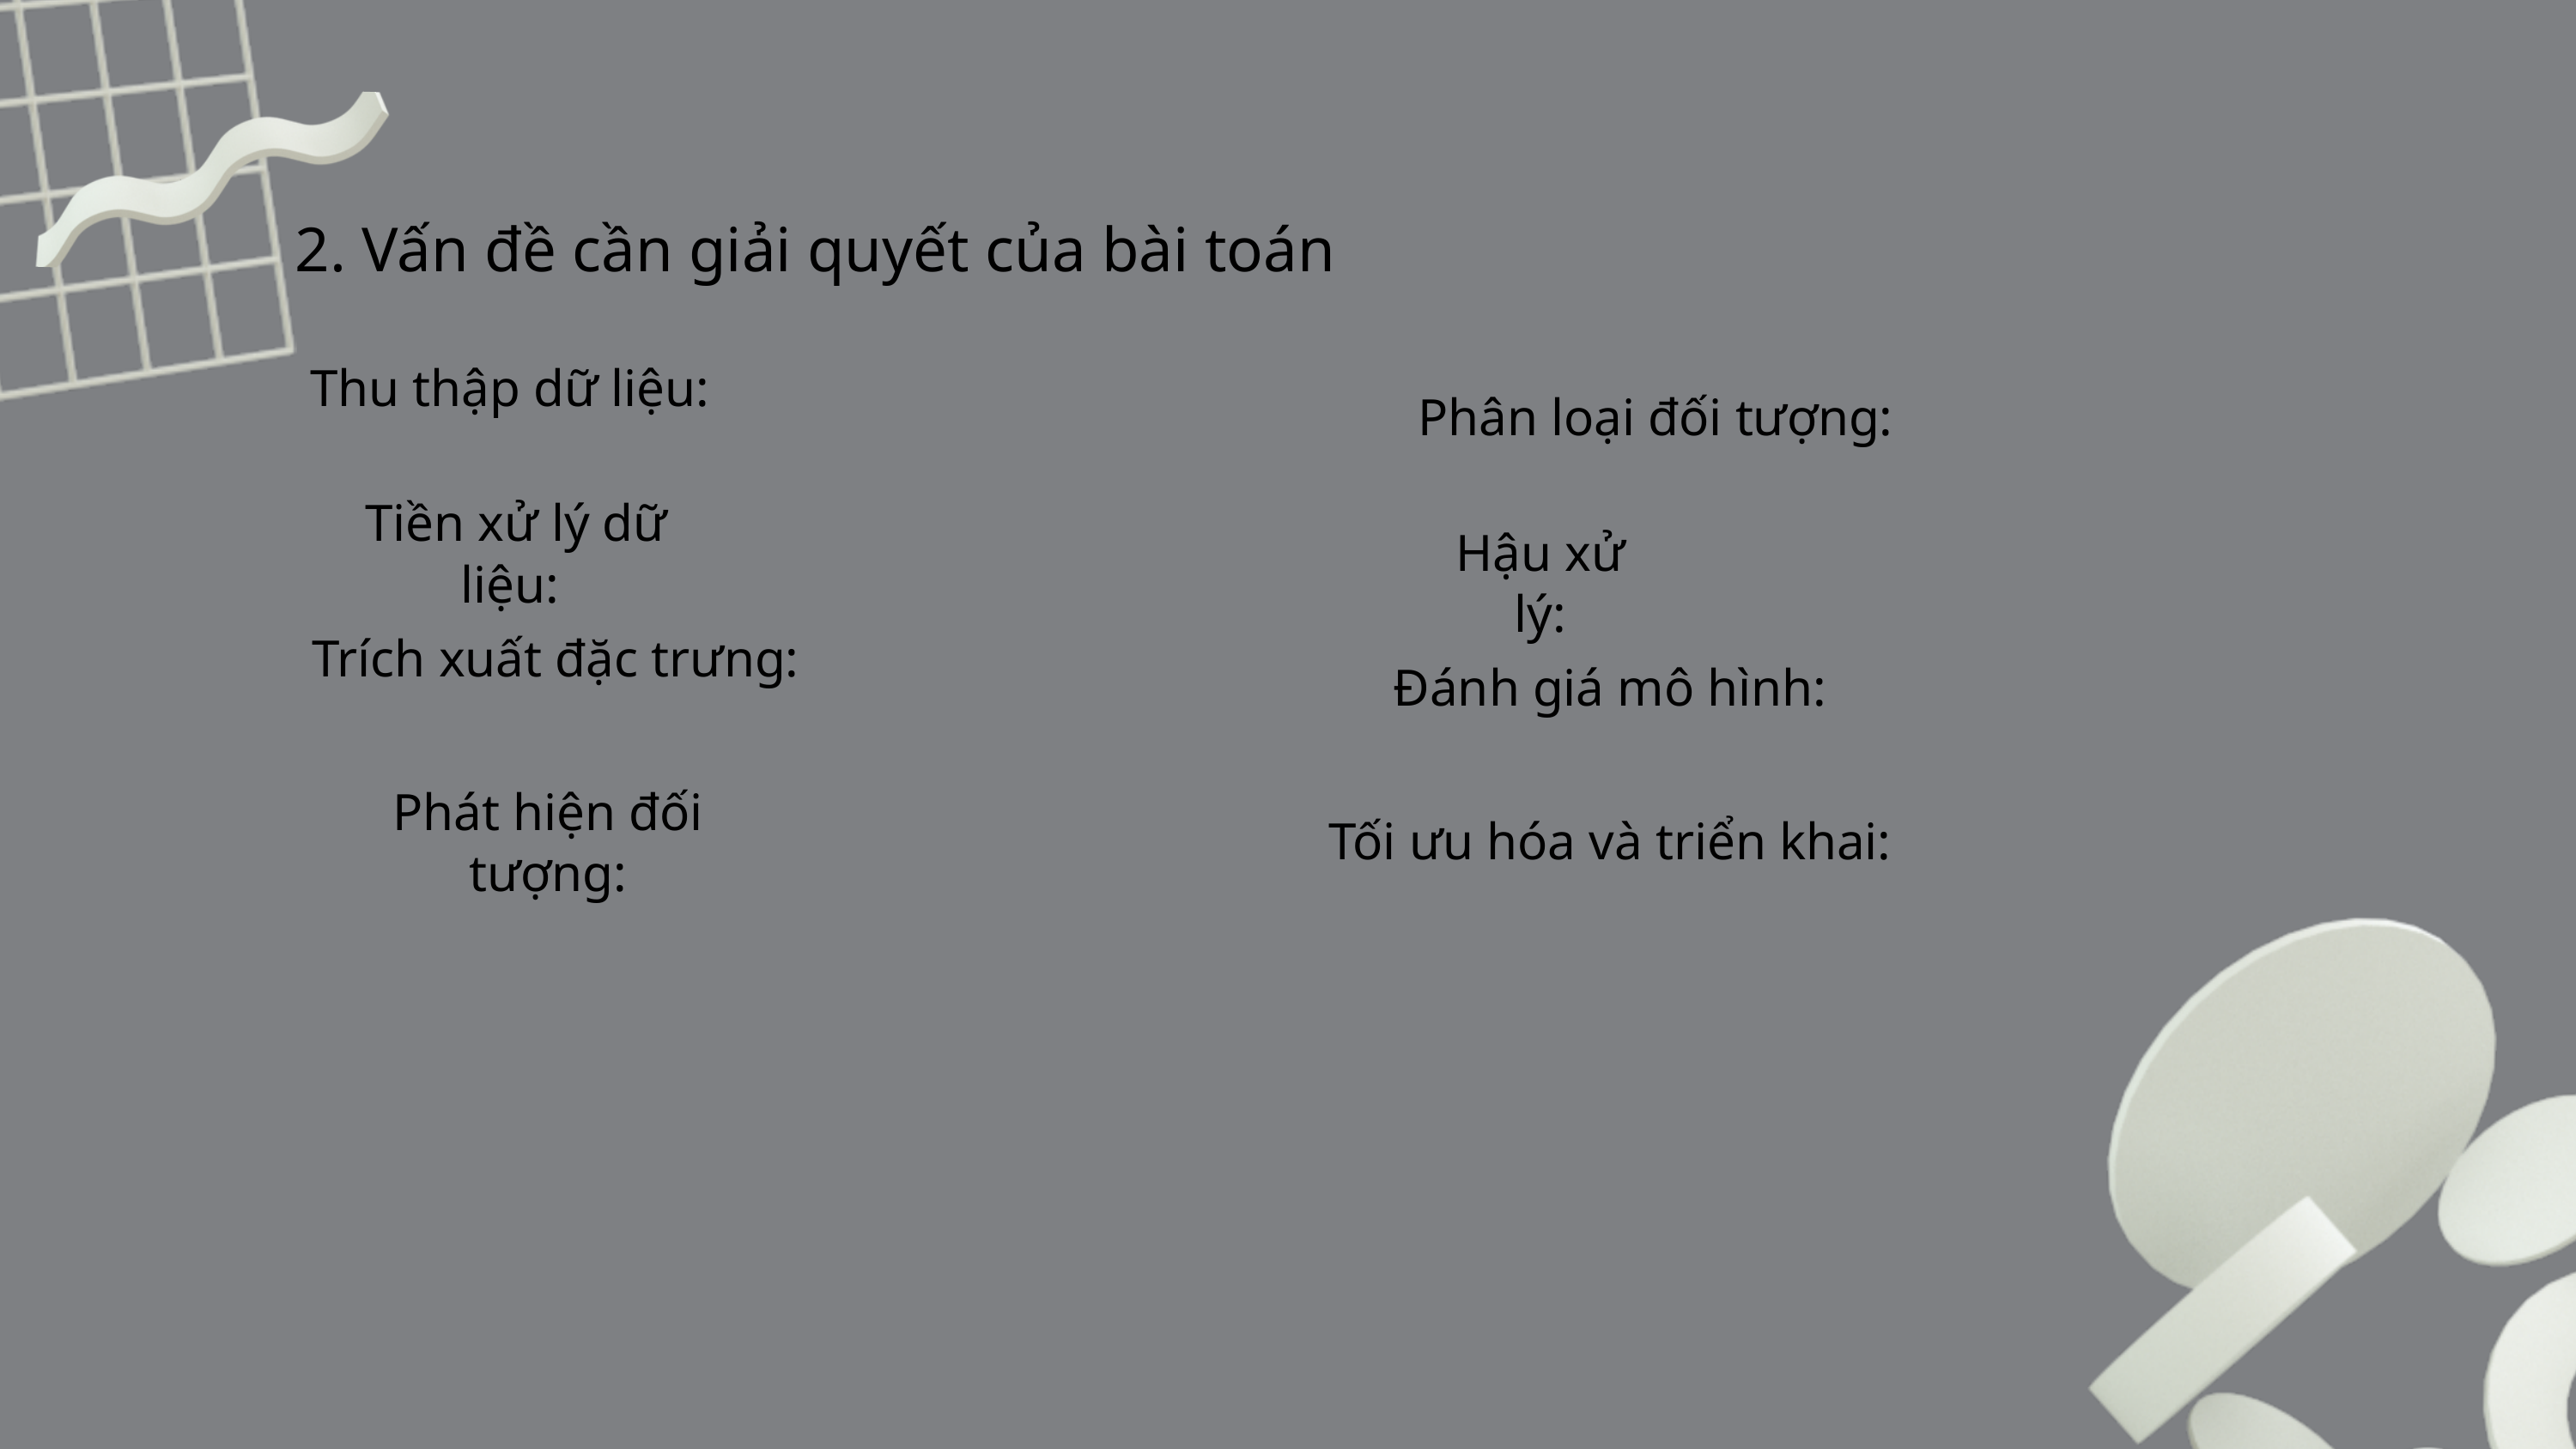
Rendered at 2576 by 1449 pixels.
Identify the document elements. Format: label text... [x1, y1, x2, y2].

text_box Trích xuất đặc trưng: [307, 625, 805, 687]
text_box [34, 80, 391, 276]
text_box Hậu xử lý: [1423, 518, 1658, 643]
text_box [0, 0, 297, 415]
text_box Thu thập dữ liệu: [309, 355, 710, 416]
text_box [2087, 917, 2576, 1449]
text_box 2. Vấn đề cần giải quyết của bài toán [283, 198, 1365, 284]
text_box Phân loại đối tượng: [1417, 384, 1893, 446]
text_box Tối ưu hóa và triển khai: [1327, 808, 1893, 870]
text_box Tiền xử lý dữ liệu: [297, 489, 722, 614]
text_box Đánh giá mô hình: [1393, 654, 1827, 717]
text_box Phát hiện đối tượng: [308, 779, 787, 902]
